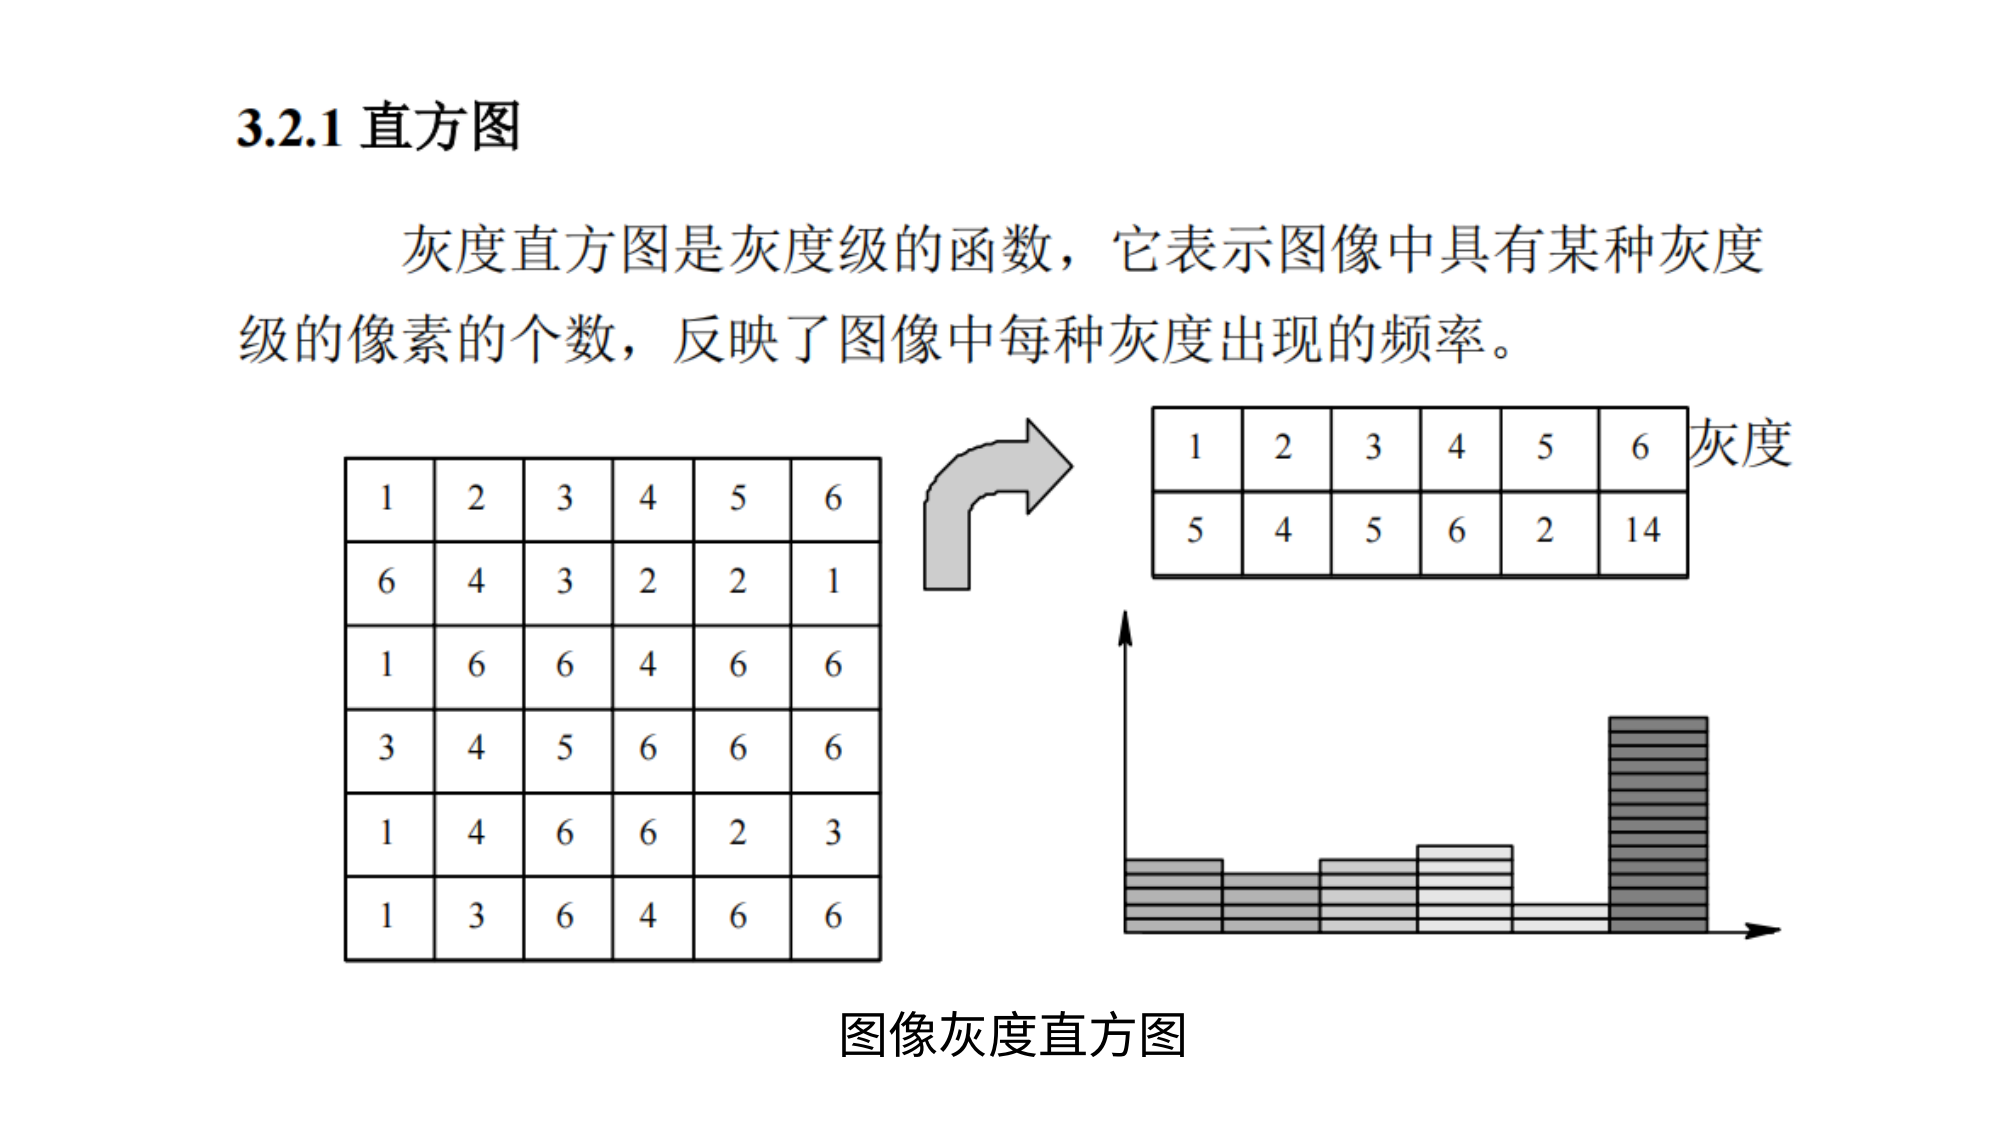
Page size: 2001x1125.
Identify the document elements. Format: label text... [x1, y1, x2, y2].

text_box 图像灰度直方图 [701, 996, 1327, 1072]
picture [192, 96, 1808, 995]
